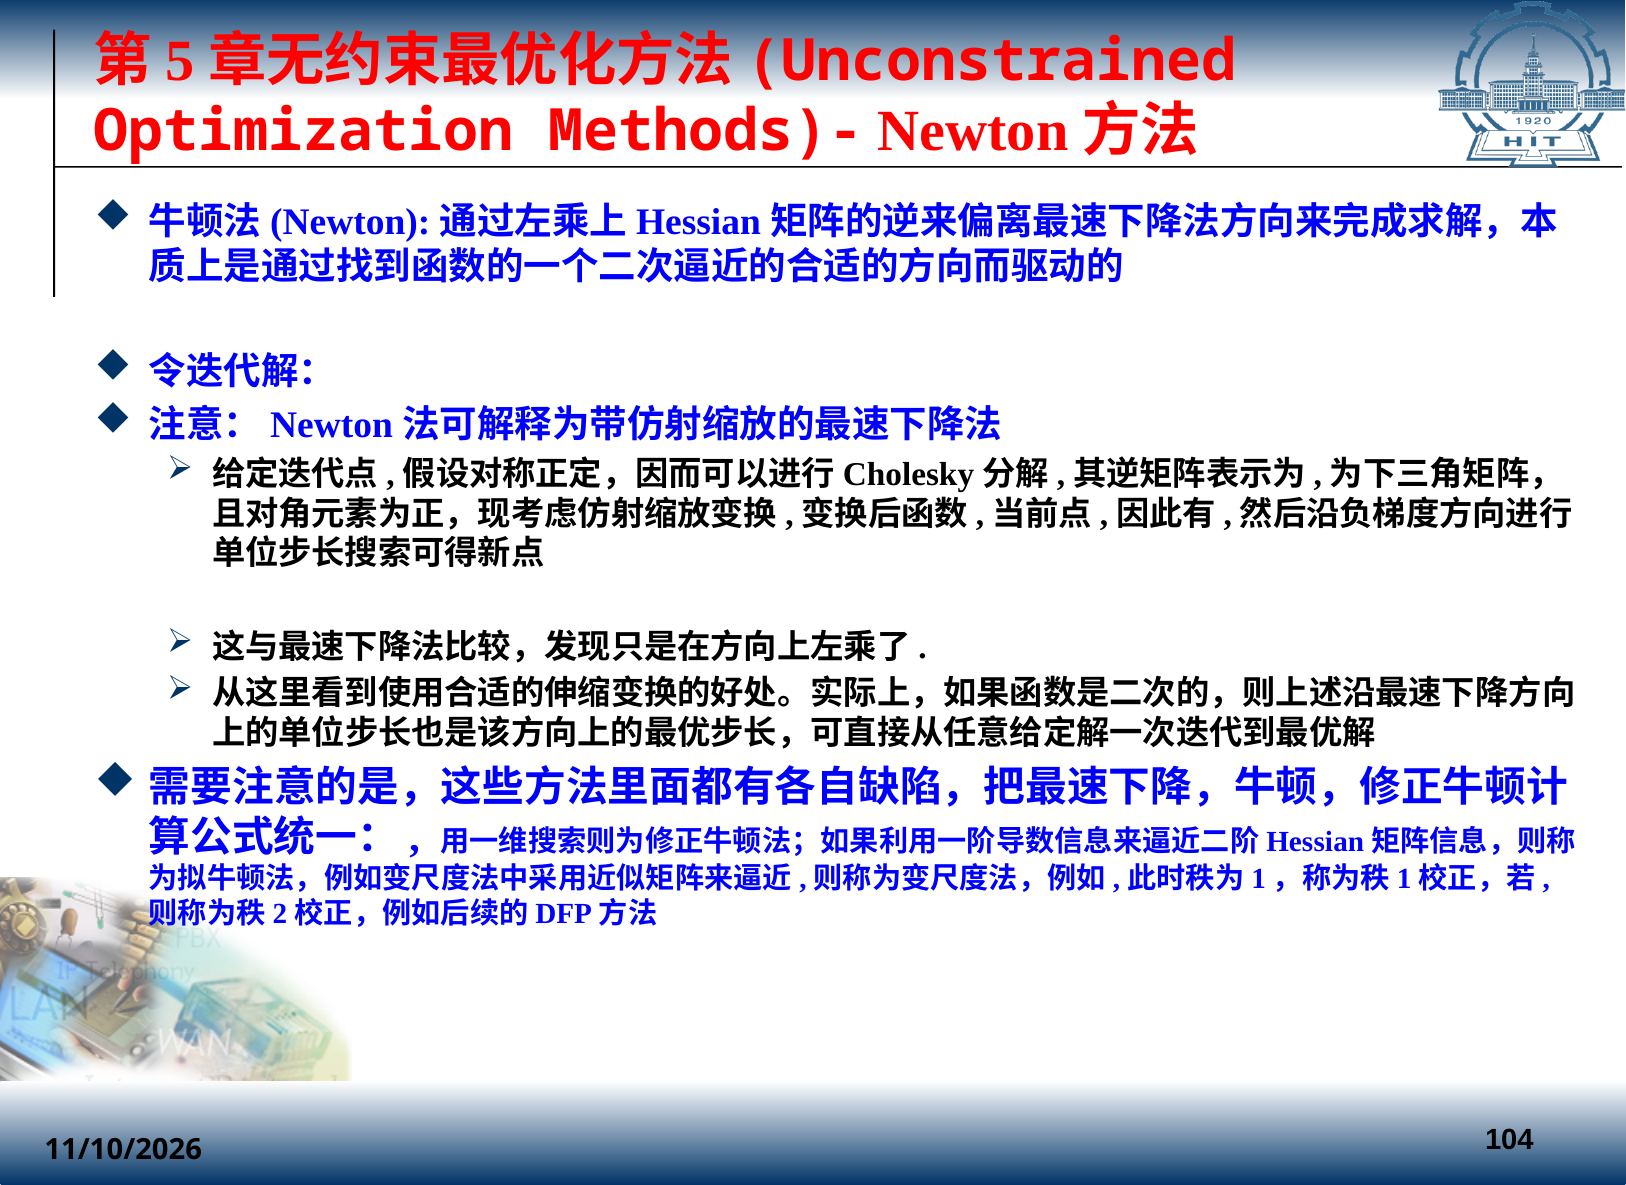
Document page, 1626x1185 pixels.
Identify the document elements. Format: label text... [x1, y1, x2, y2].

title 第5章无约束最优化方法(Unconstrained Optimization Methods)- Newton方法 [78, 29, 1498, 155]
picture [1438, 1, 1626, 167]
picture [0, 877, 352, 1120]
